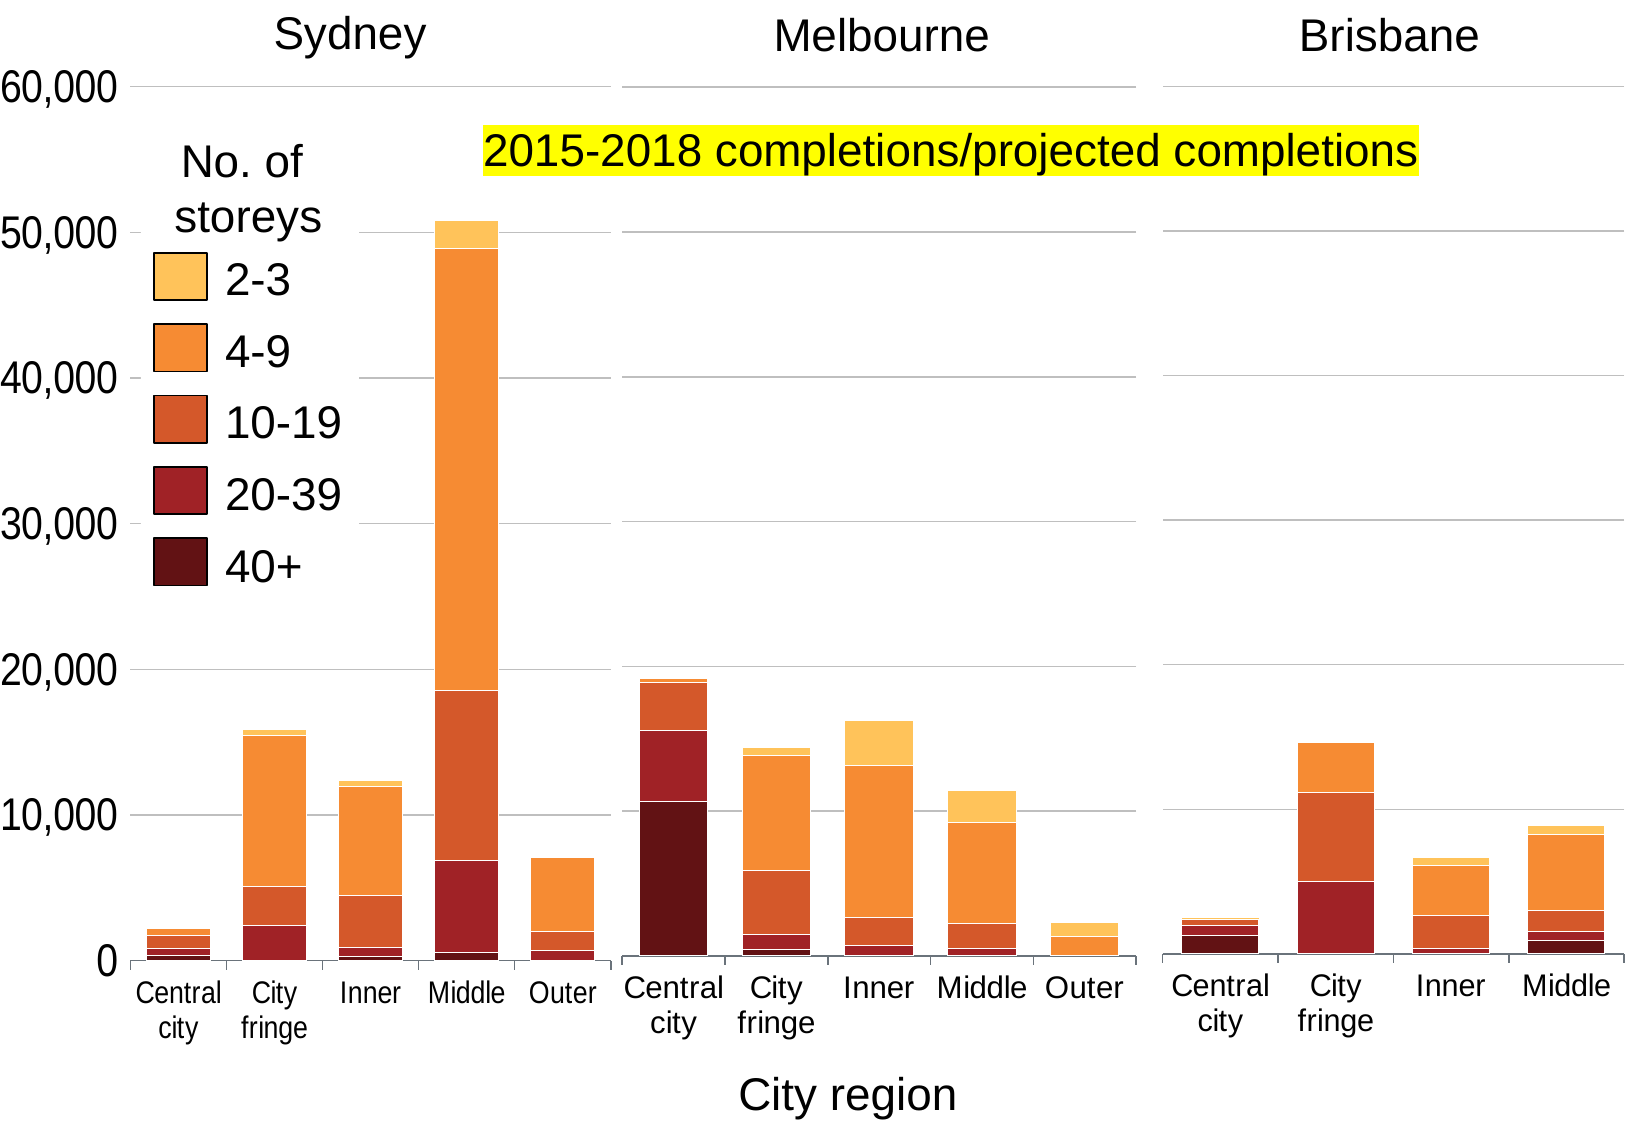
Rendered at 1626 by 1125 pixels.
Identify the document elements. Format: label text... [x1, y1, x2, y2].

text_box Brisbane [1153, 5, 1625, 36]
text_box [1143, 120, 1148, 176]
chart [0, 60, 1139, 1079]
chart [1153, 36, 1625, 1080]
text_box Melbourne [627, 5, 1137, 60]
text_box Sydney [90, 3, 610, 59]
text_box City region [139, 1064, 1557, 1120]
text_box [140, 128, 360, 602]
